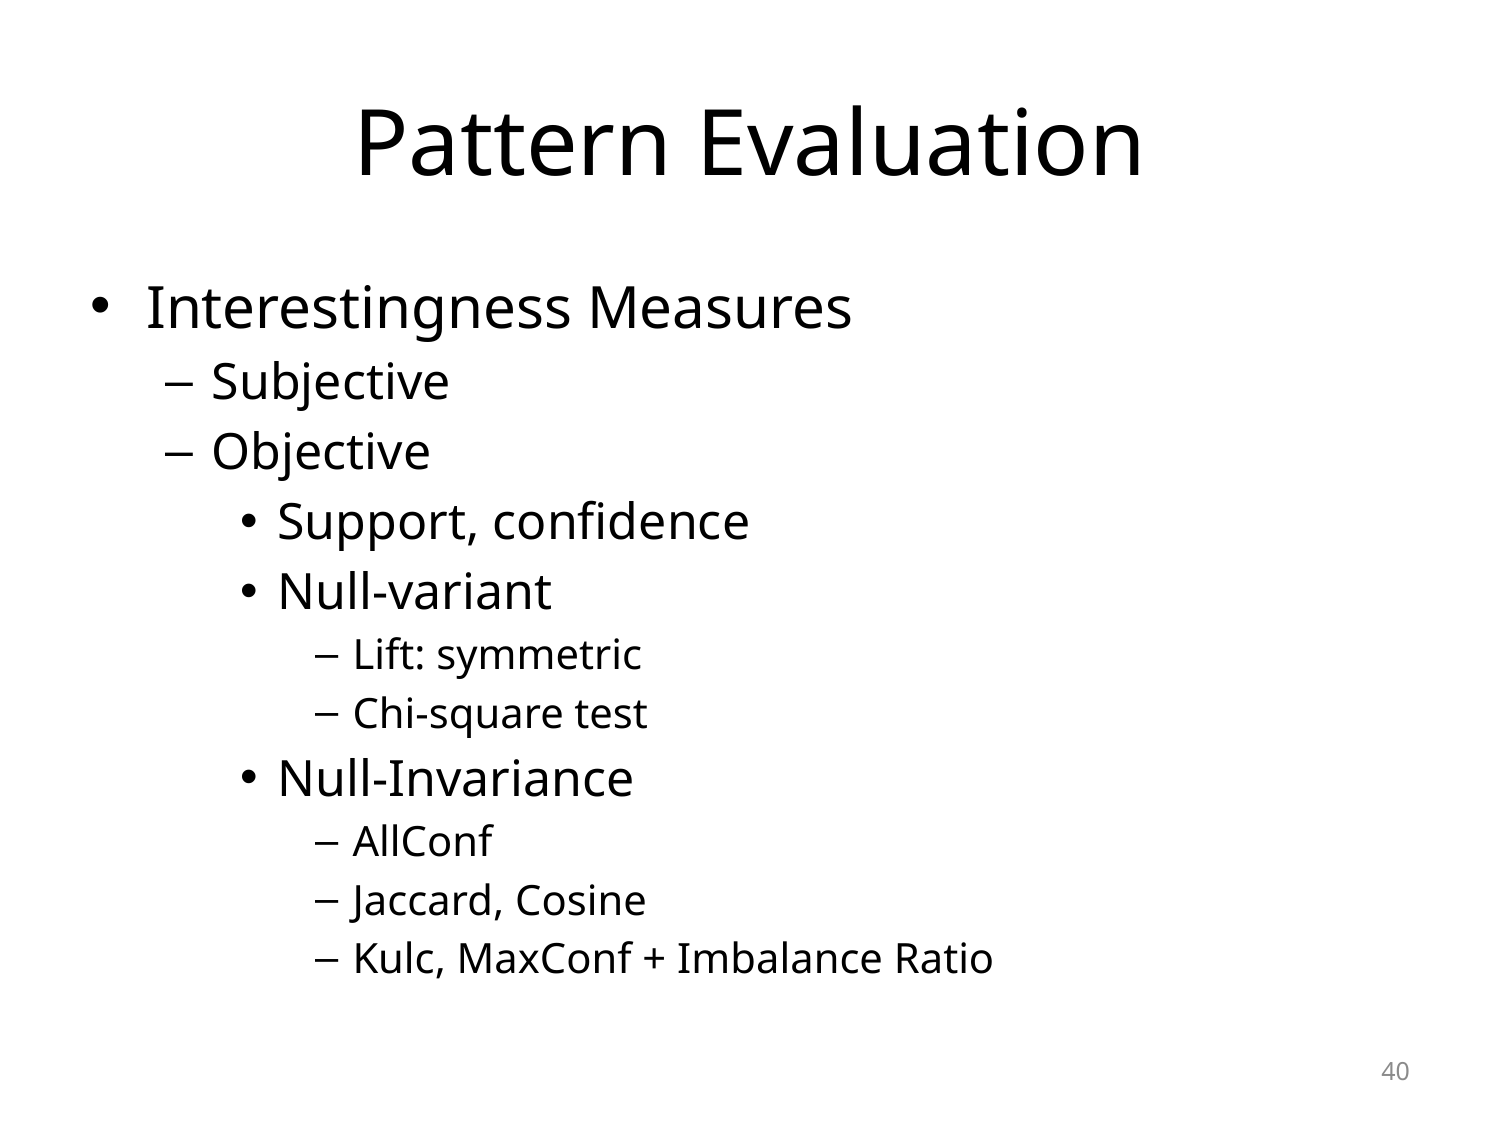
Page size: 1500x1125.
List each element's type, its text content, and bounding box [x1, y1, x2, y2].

title Pattern Evaluation [75, 45, 1425, 233]
slide_number 40 [1074, 1042, 1425, 1103]
list Interestingness Measures Subjective Objective Support, confidence Null-variant Lift: symmetric Chi-square test Null-Invariance AllConf Jaccard, Cosine Kulc, MaxConf + Imbalance Ratio [75, 262, 1425, 1005]
